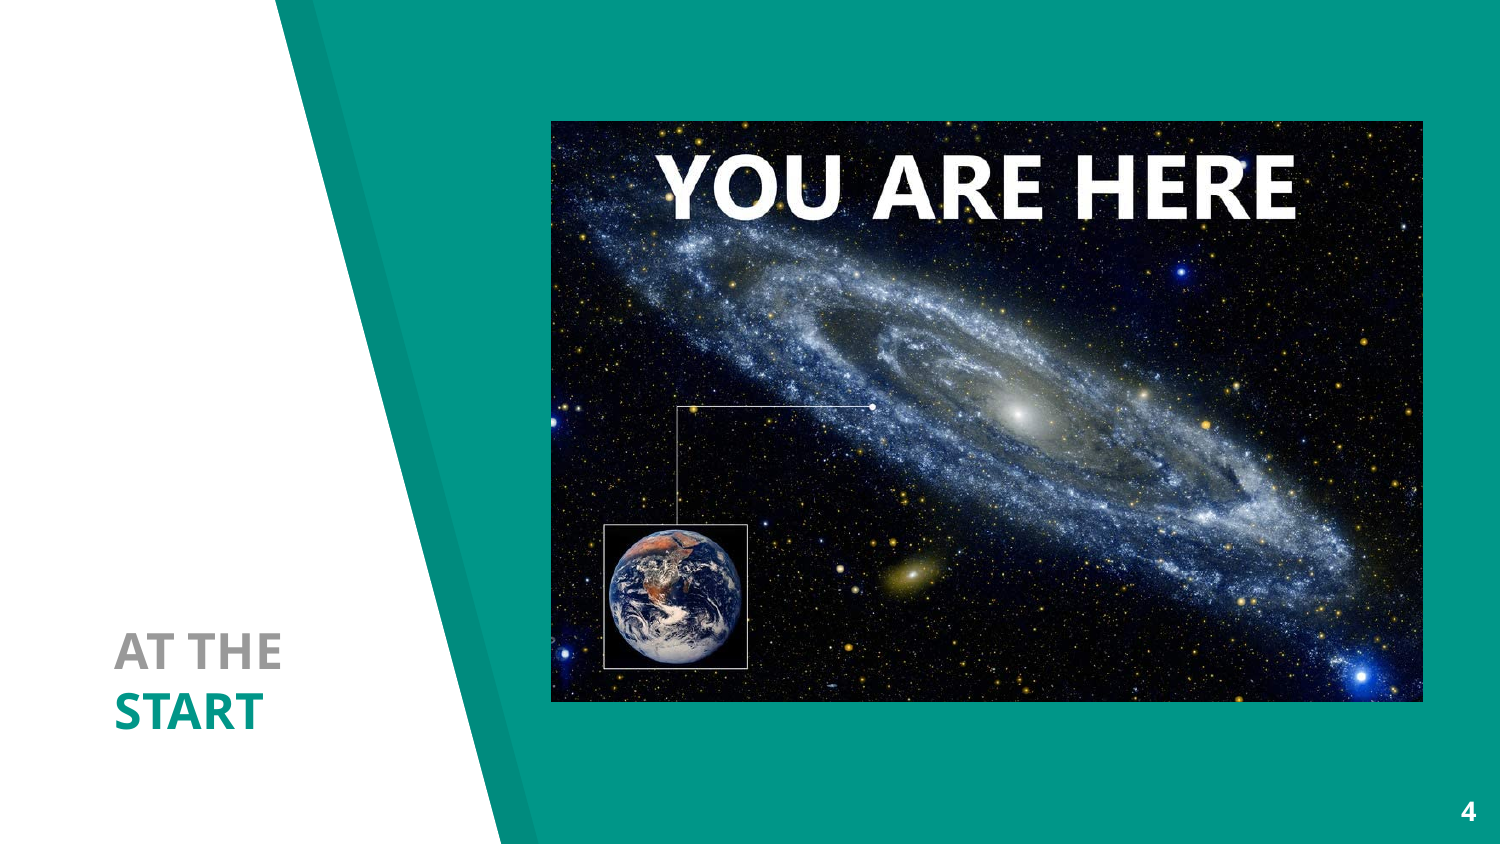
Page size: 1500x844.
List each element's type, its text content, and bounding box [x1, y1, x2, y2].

slide_number 4 [1401, 779, 1492, 844]
picture [551, 120, 1423, 702]
title AT THE START [100, 675, 383, 755]
